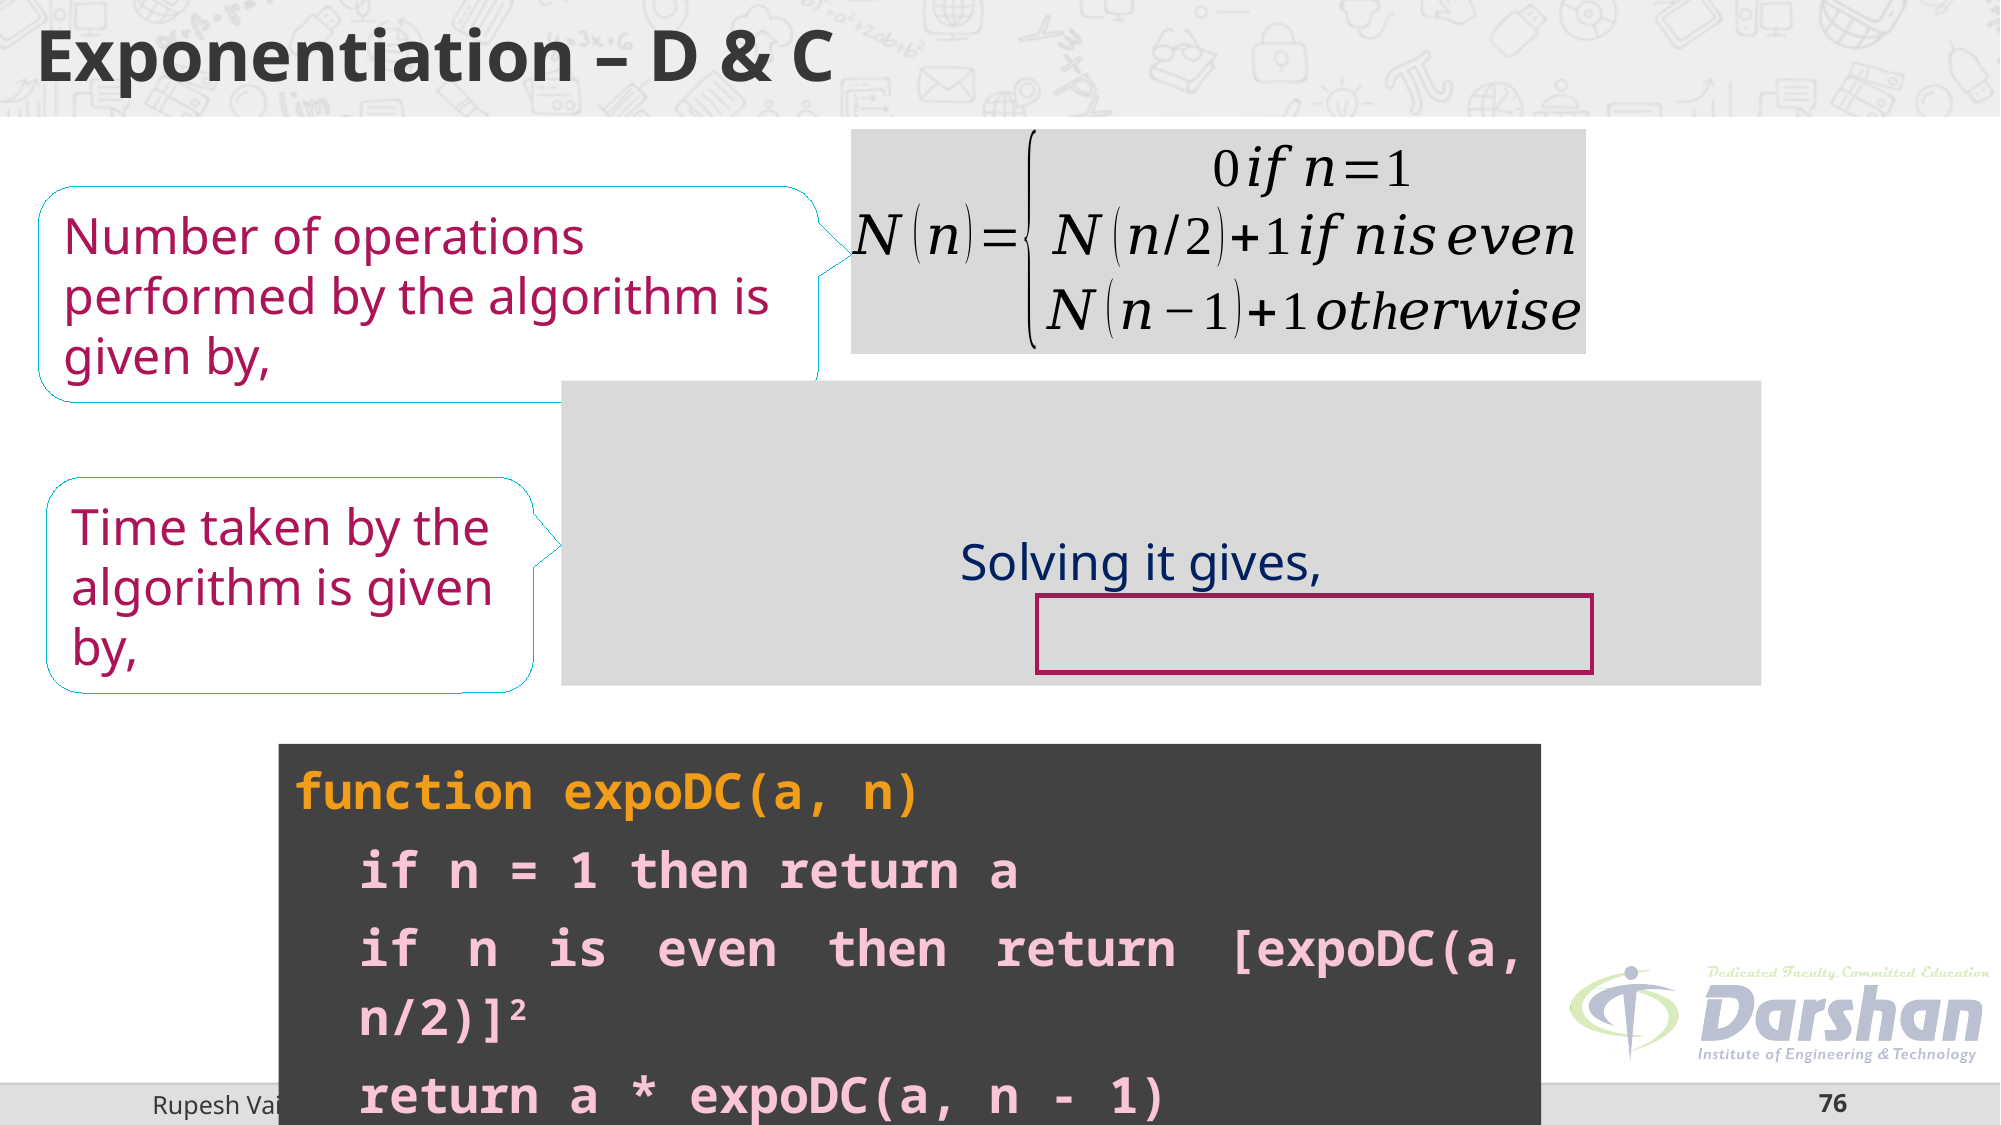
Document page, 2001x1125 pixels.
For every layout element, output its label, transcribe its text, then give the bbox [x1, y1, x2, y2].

text_box Time taken by the algorithm is given by, [46, 477, 562, 694]
text_box [1036, 595, 1593, 674]
title Exponentiation – D & C [0, 0, 2000, 117]
text_box Merge [1570, 966, 1990, 1063]
text_box function expoDC(a, n) if n = 1 then return a if n is even then return [expoDC(a, n/2)]2 return a * expoDC(a, n - 1) [278, 743, 1542, 1125]
text_box Number of operations performed by the algorithm is given by, [38, 186, 852, 403]
